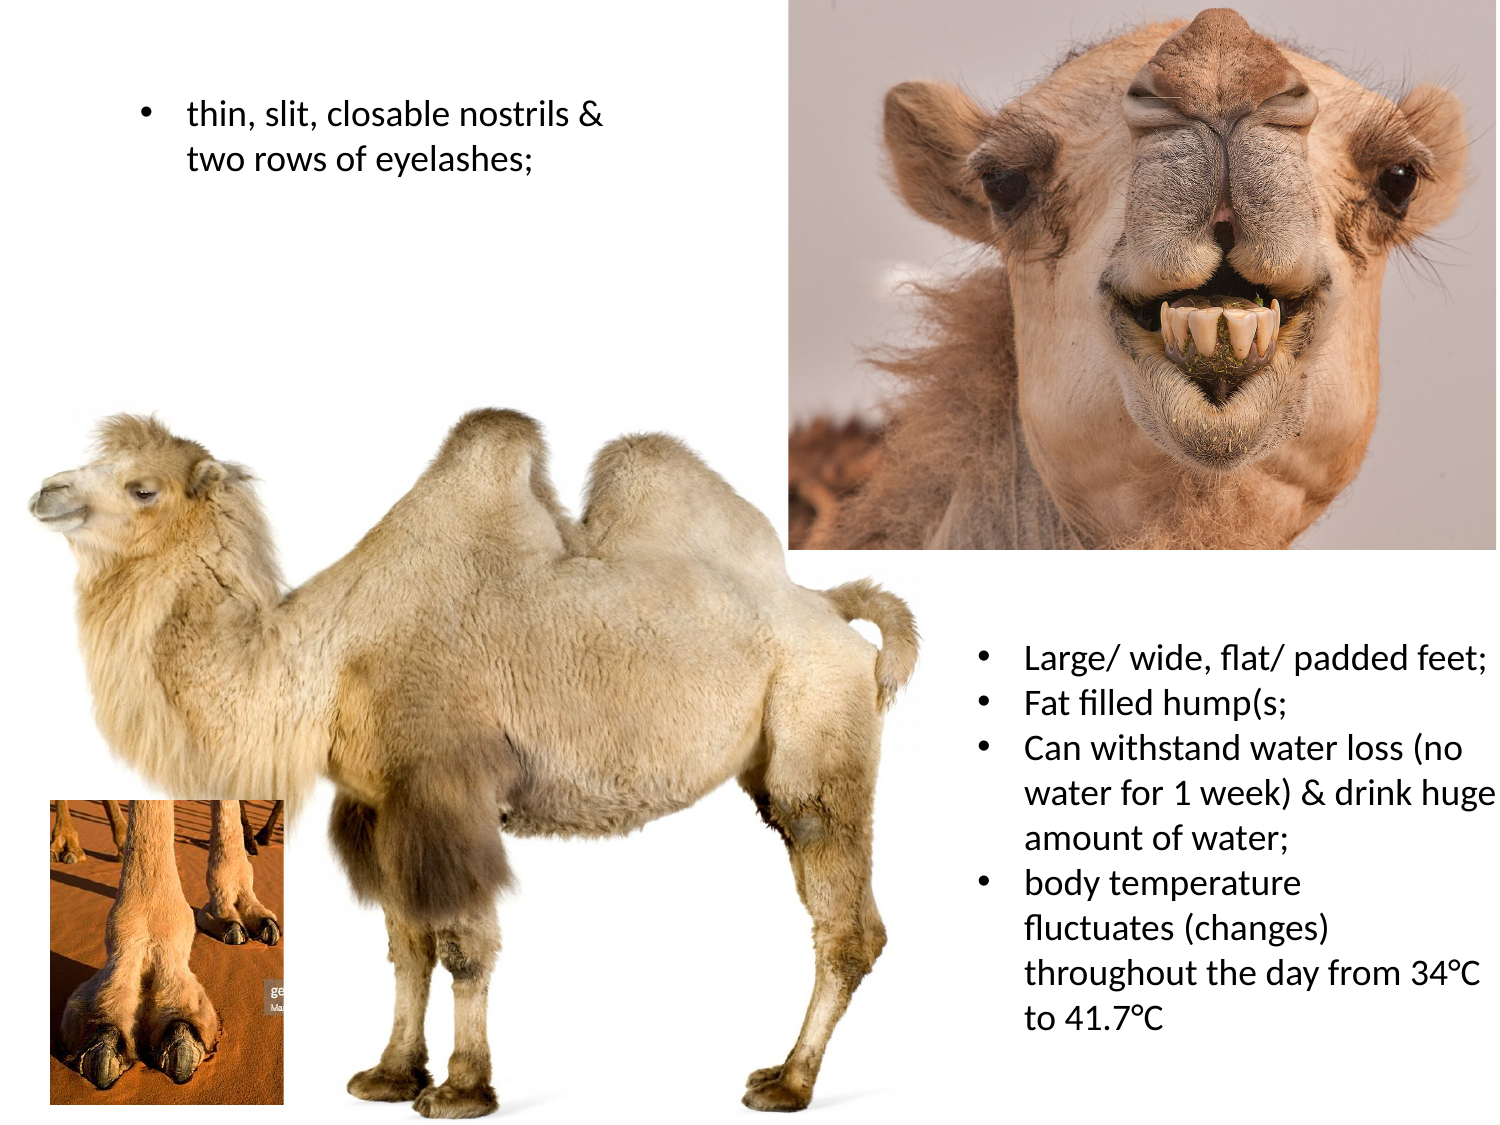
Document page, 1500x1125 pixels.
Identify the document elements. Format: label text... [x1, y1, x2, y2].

text_box thin, slit, closable nostrils & two rows of eyelashes; [124, 81, 650, 187]
text_box Large/ wide, flat/ padded feet; Fat filled hump(s; Can withstand water loss (no water for 1 week) & drink huge amount of water; body temperature fluctuates (changes) throughout the day from 34°C to 41.7°C [962, 625, 1500, 1046]
picture [24, 0, 1497, 1125]
